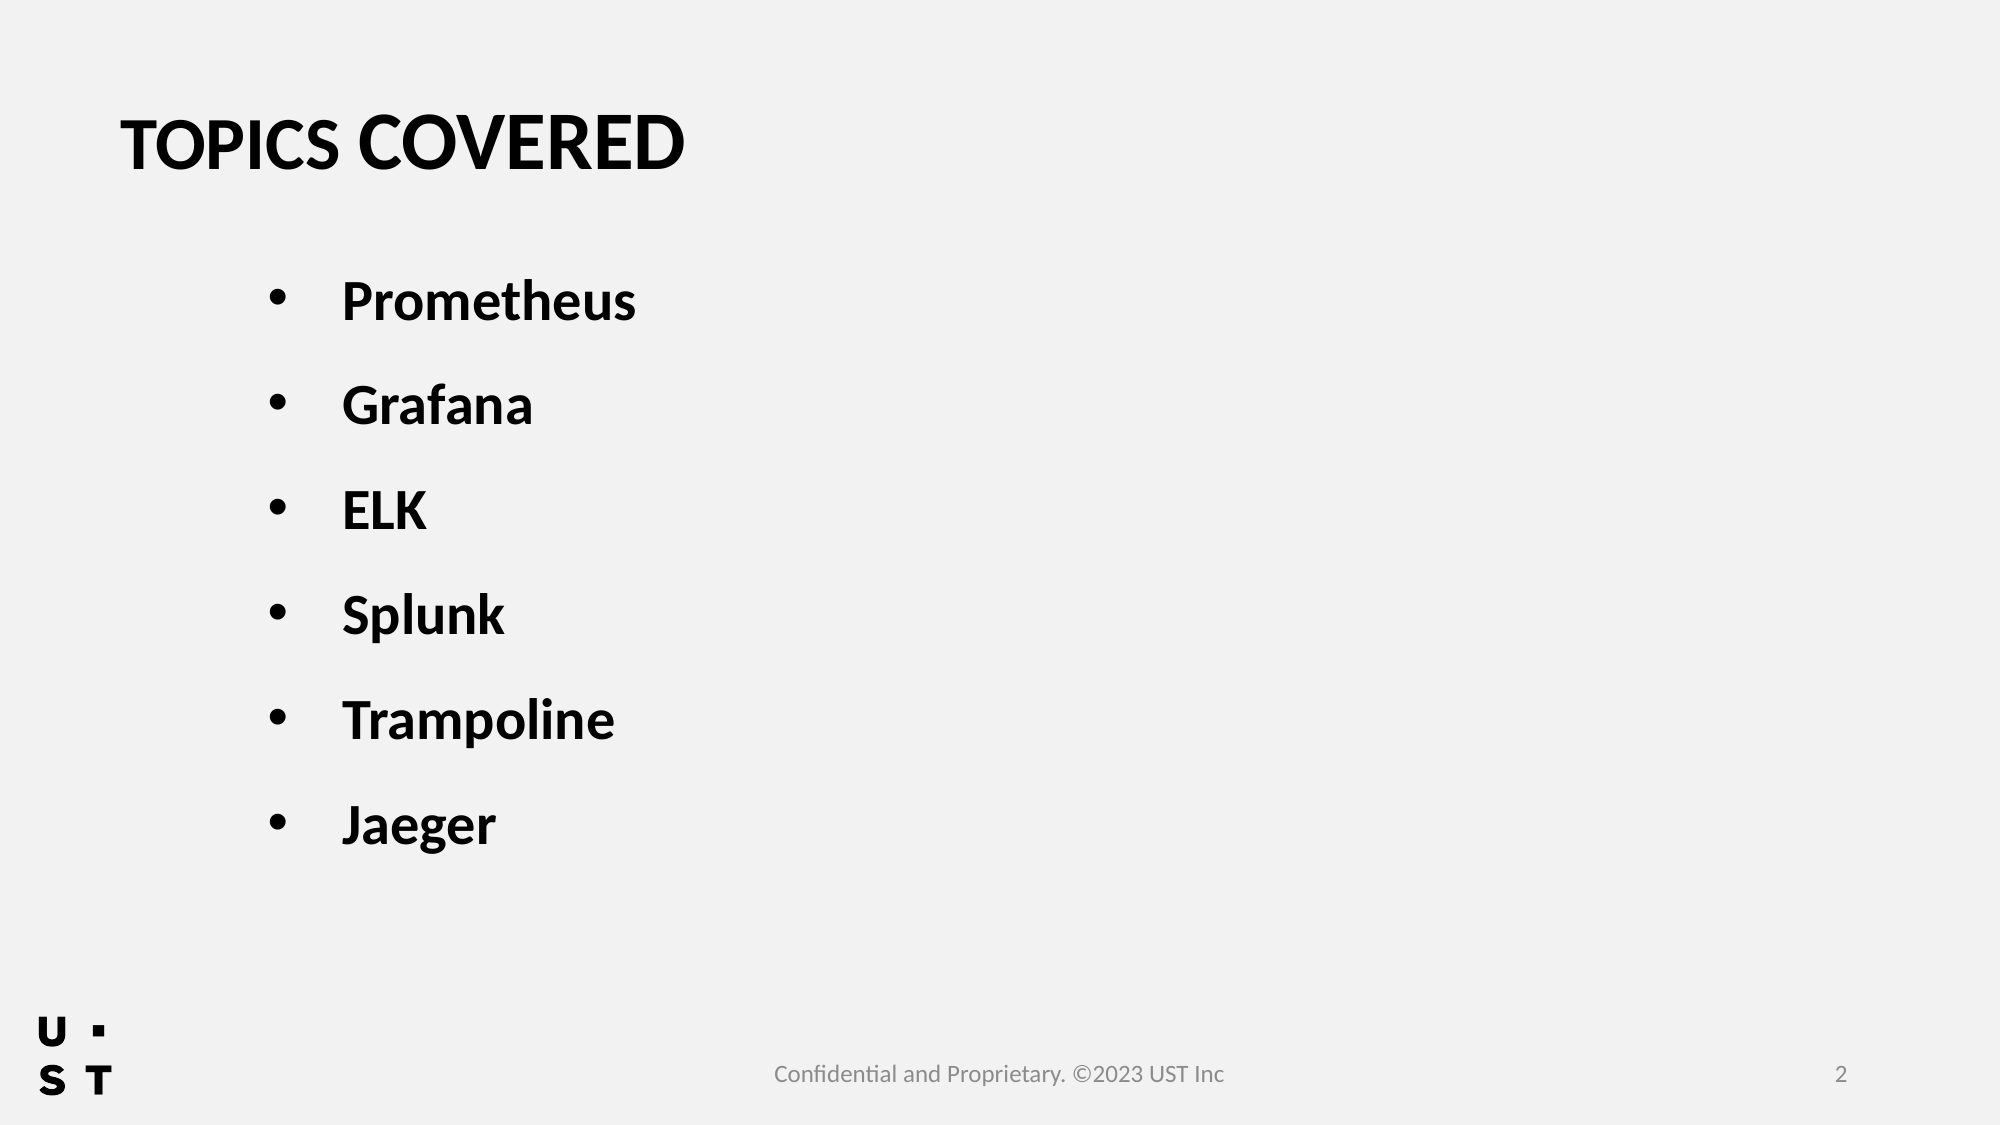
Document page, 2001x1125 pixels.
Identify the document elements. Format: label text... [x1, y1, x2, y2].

footer Confidential and Proprietary. ©2023 UST Inc [662, 1042, 1338, 1103]
picture [27, 1004, 123, 1107]
slide_number 2 [1412, 1042, 1863, 1103]
text_box Prometheus Grafana ELK Splunk Trampoline Jaeger [252, 219, 1046, 864]
text_box TOPICS COVERED [105, 78, 725, 194]
